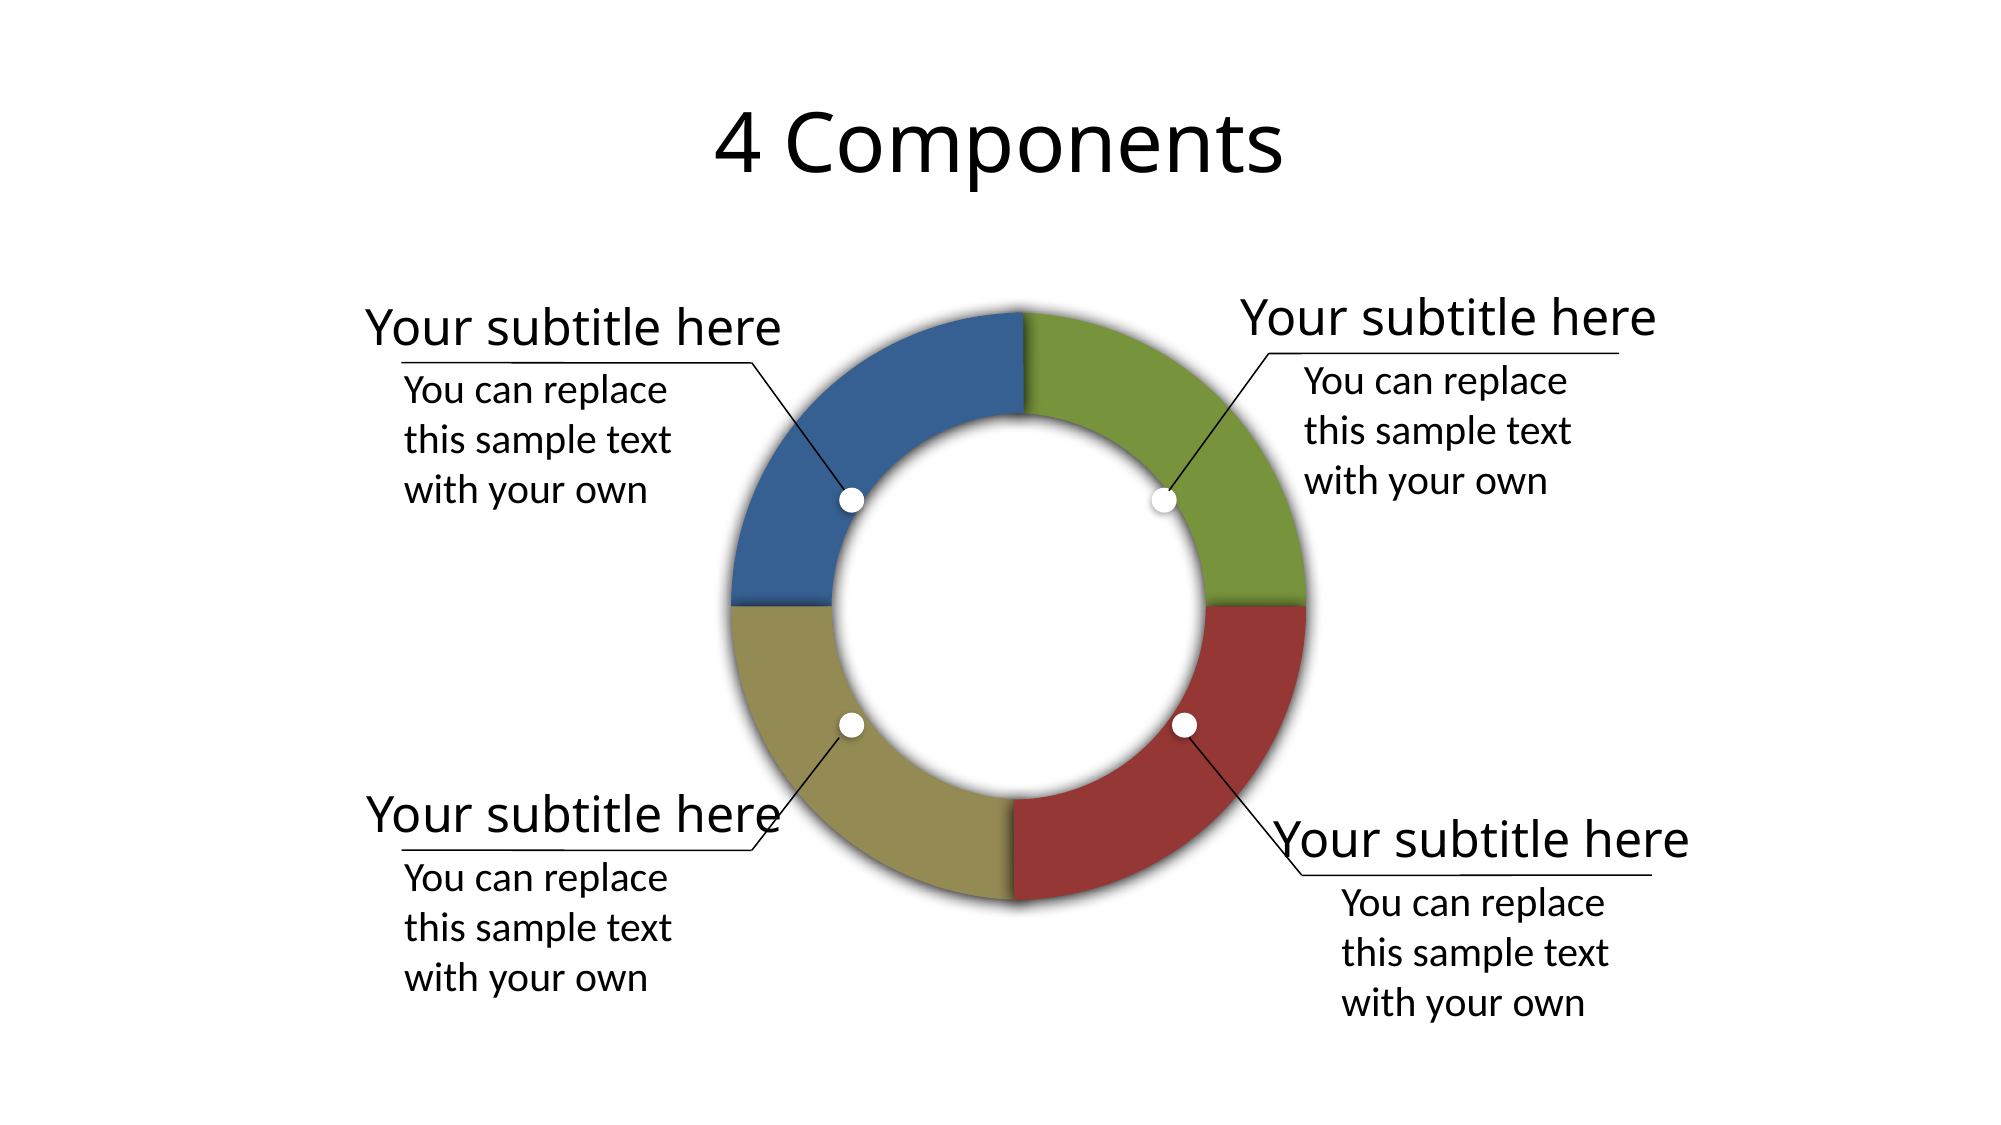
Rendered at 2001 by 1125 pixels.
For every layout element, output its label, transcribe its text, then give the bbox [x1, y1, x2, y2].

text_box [1171, 712, 1690, 1035]
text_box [1151, 278, 1652, 513]
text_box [388, 712, 865, 1010]
title 4 Components [99, 45, 1900, 233]
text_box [388, 287, 865, 522]
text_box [718, 312, 1319, 901]
